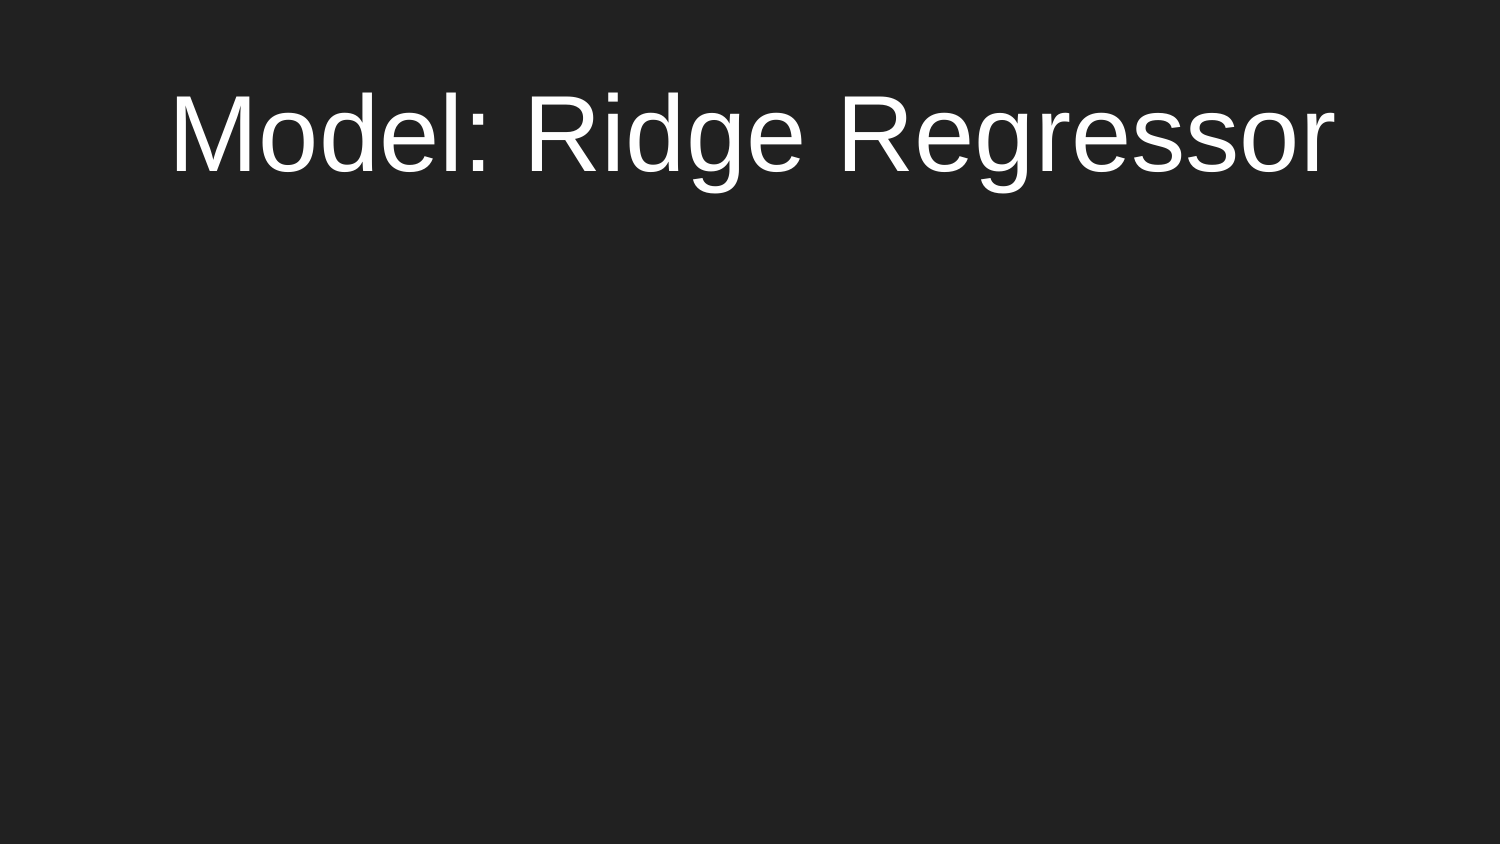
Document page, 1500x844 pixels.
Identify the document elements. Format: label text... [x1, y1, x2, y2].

text_box Model: Ridge Regressor [49, 48, 1457, 225]
